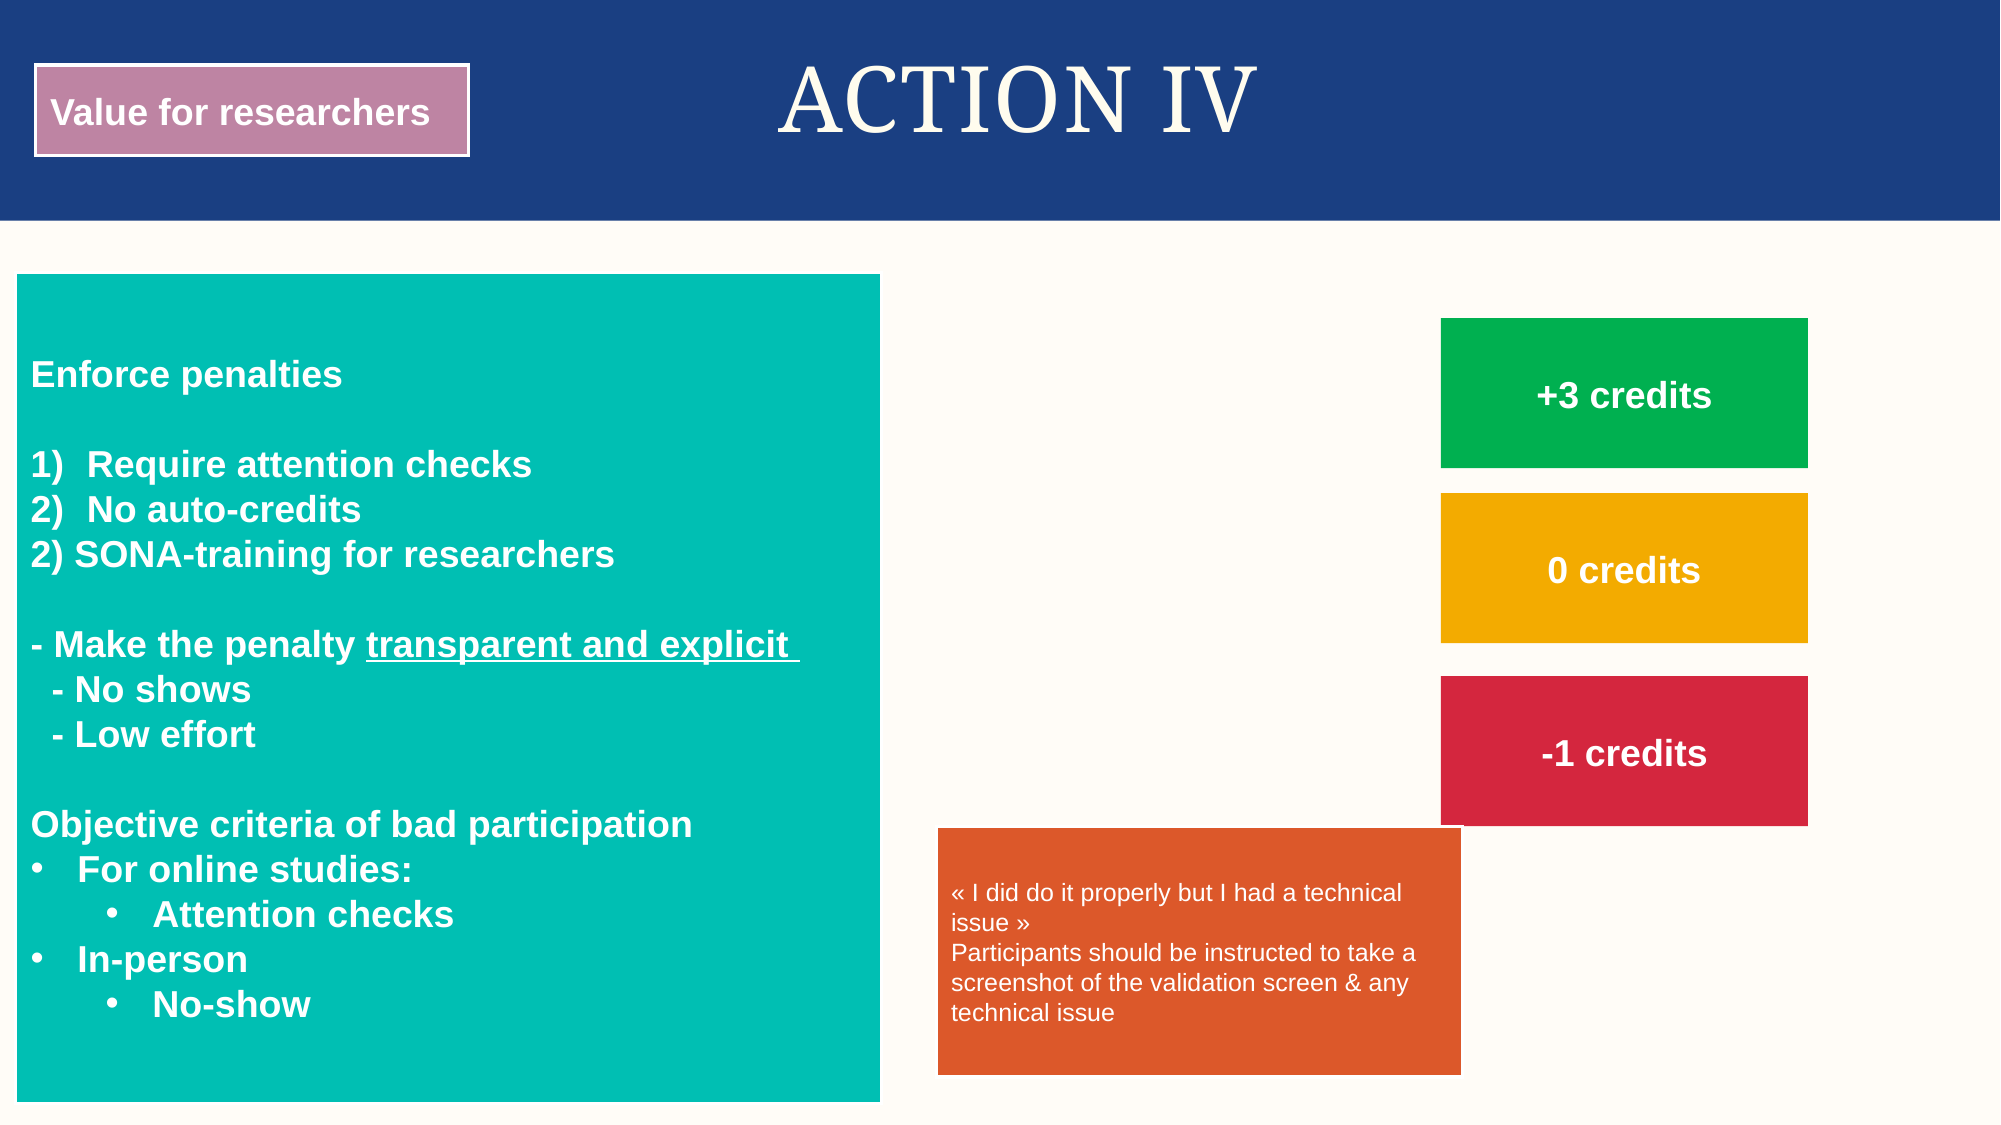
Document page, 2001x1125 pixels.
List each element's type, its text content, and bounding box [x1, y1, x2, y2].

text_box +3 credits [1440, 317, 1809, 469]
text_box 0 credits [1440, 492, 1809, 644]
title ACTION IV [129, 46, 1910, 175]
text_box Value for researchers [34, 63, 470, 157]
text_box « I did do it properly but I had a technical issue » Participants should be instructed to take a screenshot of the validation screen & any technical issue [935, 825, 1464, 1079]
text_box -1 credits [1440, 675, 1809, 827]
text_box Enforce penalties Require attention checks No auto-credits 2) SONA-training for researchers - Make the penalty transparent and explicit - No shows - Low effort Objective criteria of bad participation For online studies: Attention checks In-person No-show [14, 271, 883, 1105]
